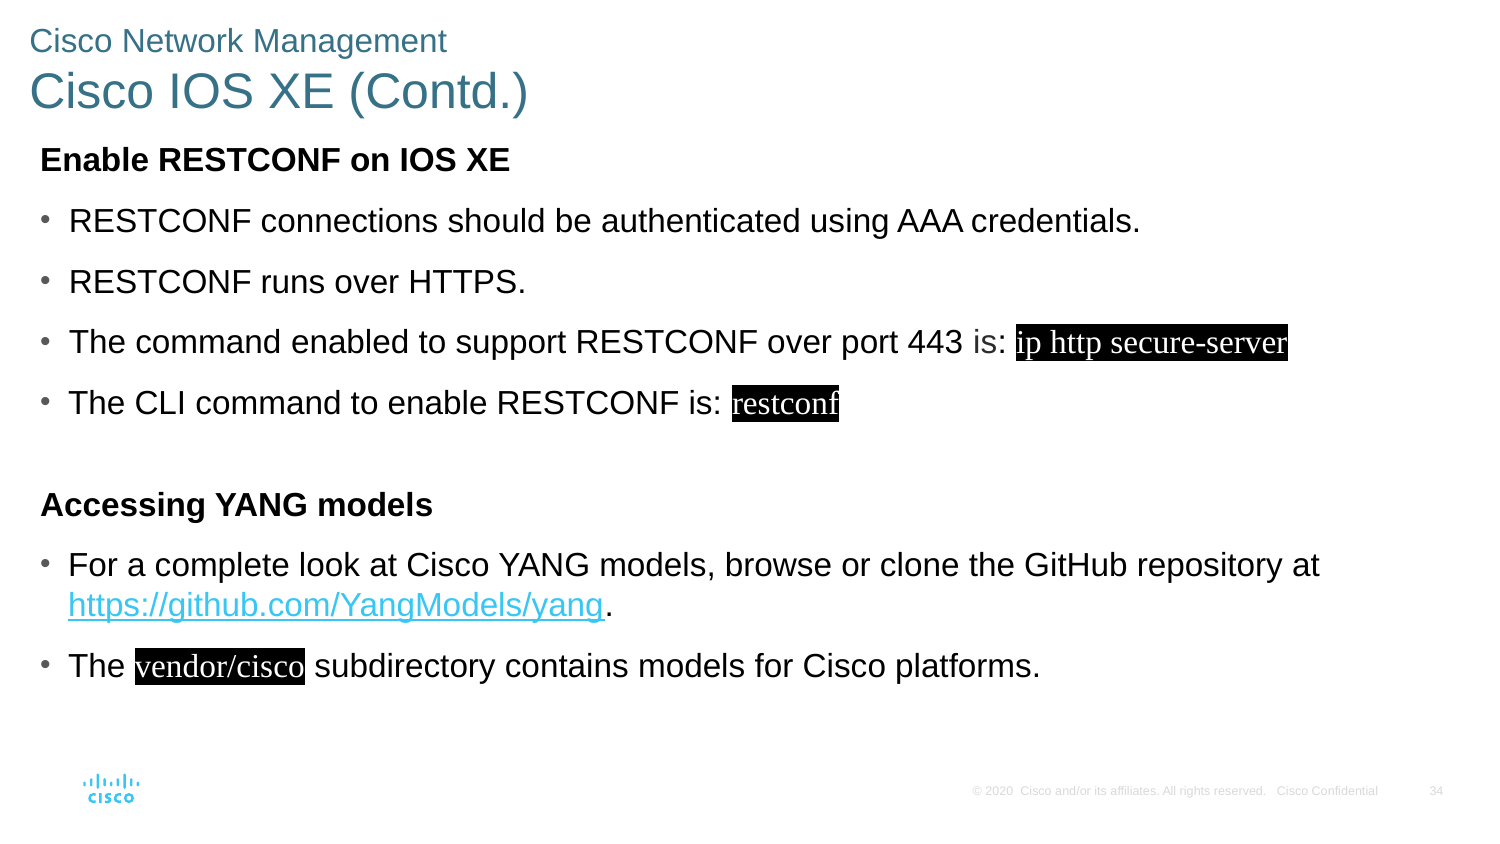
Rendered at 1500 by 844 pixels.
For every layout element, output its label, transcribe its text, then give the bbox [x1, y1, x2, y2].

title Cisco Network Management Cisco IOS XE (Contd.) [14, 6, 1474, 131]
list Enable RESTCONF on IOS XE RESTCONF connections should be authenticated using AAA credentials. RESTCONF runs over HTTPS. The command enabled to support RESTCONF over port 443 is: ip http secure-server The CLI command to enable RESTCONF is: restconf Accessing YANG models For a complete look at Cisco YANG models, browse or clone the GitHub repository at https://github.com/YangModels/yang. The vendor/cisco subdirectory contains models for Cisco platforms. [25, 131, 1466, 745]
